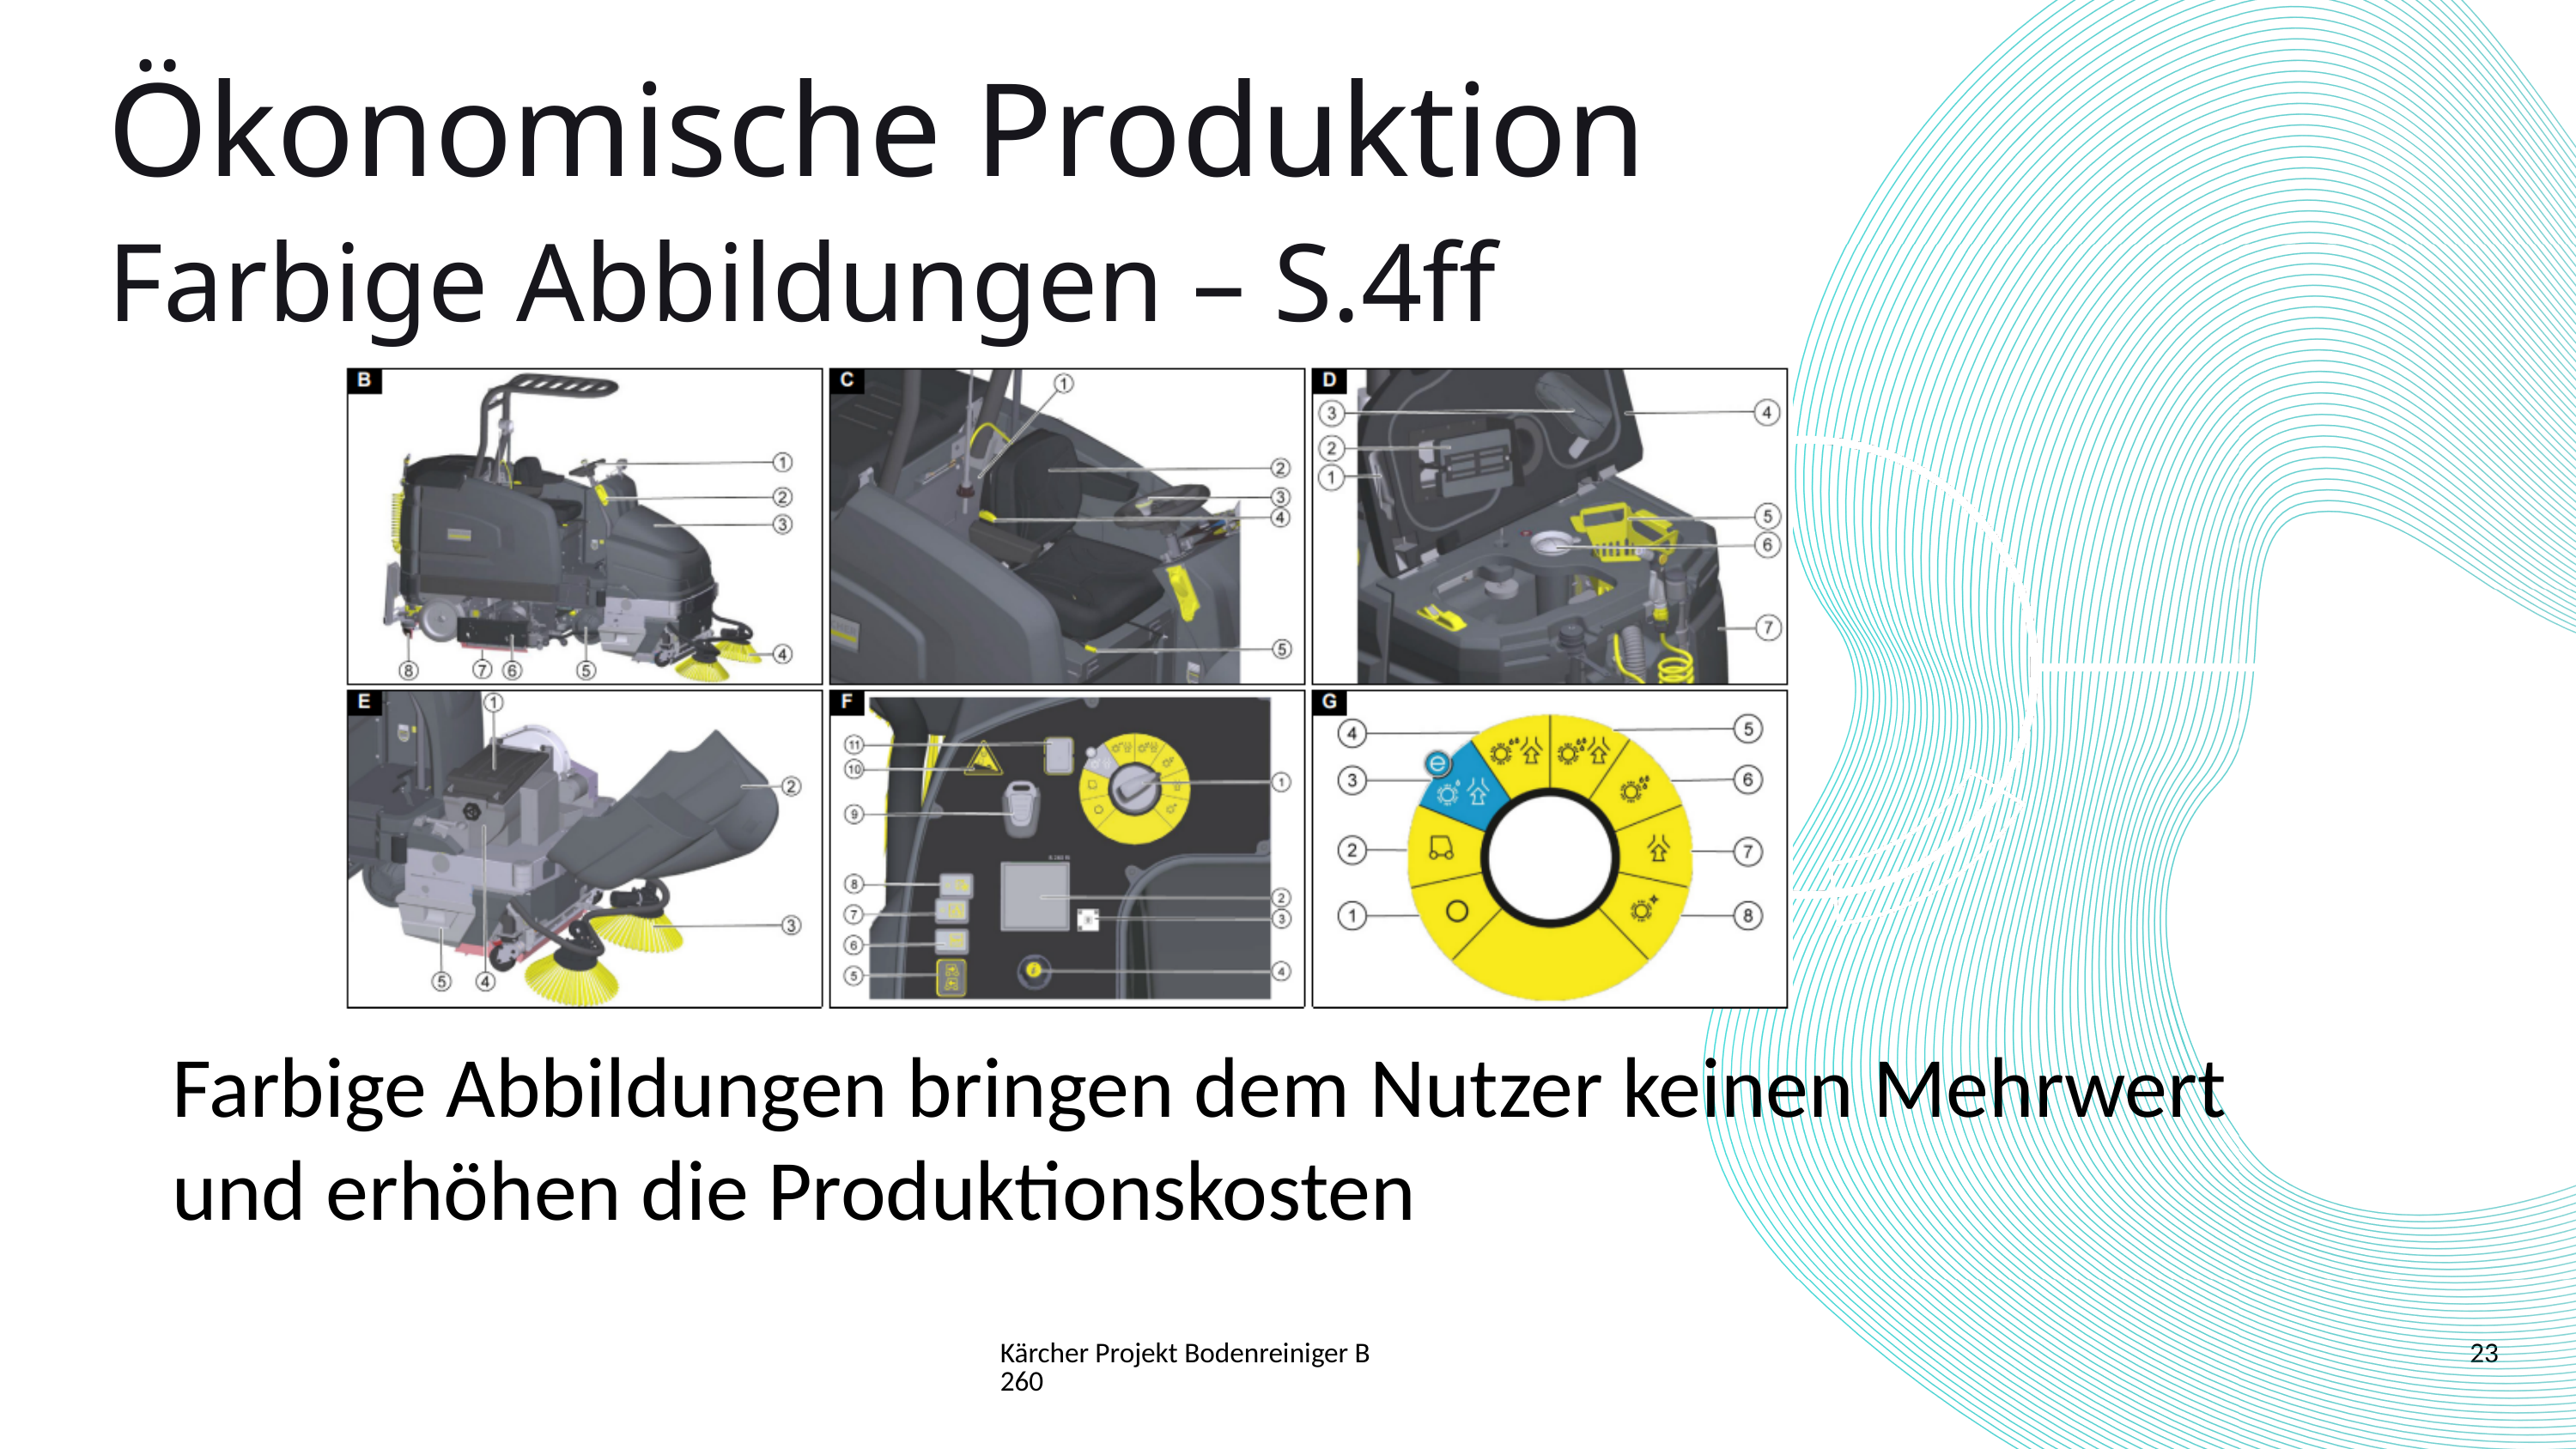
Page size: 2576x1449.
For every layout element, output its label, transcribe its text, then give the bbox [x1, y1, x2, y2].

text_box [1799, 434, 2259, 927]
text_box [1658, 0, 2576, 1449]
footer Kärcher Projekt Bodenreiniger B260 [987, 1325, 1395, 1377]
text_box Ökonomische Produktion [107, 30, 2447, 203]
picture [343, 361, 1793, 1009]
text_box Farbige Abbildungen – S.4ff [107, 171, 2533, 343]
slide_number 23 [2210, 1325, 2512, 1377]
text_box Farbige Abbildungen bringen dem Nutzer keinen Mehrwert und erhöhen die Produktionskosten [172, 1031, 2340, 1238]
